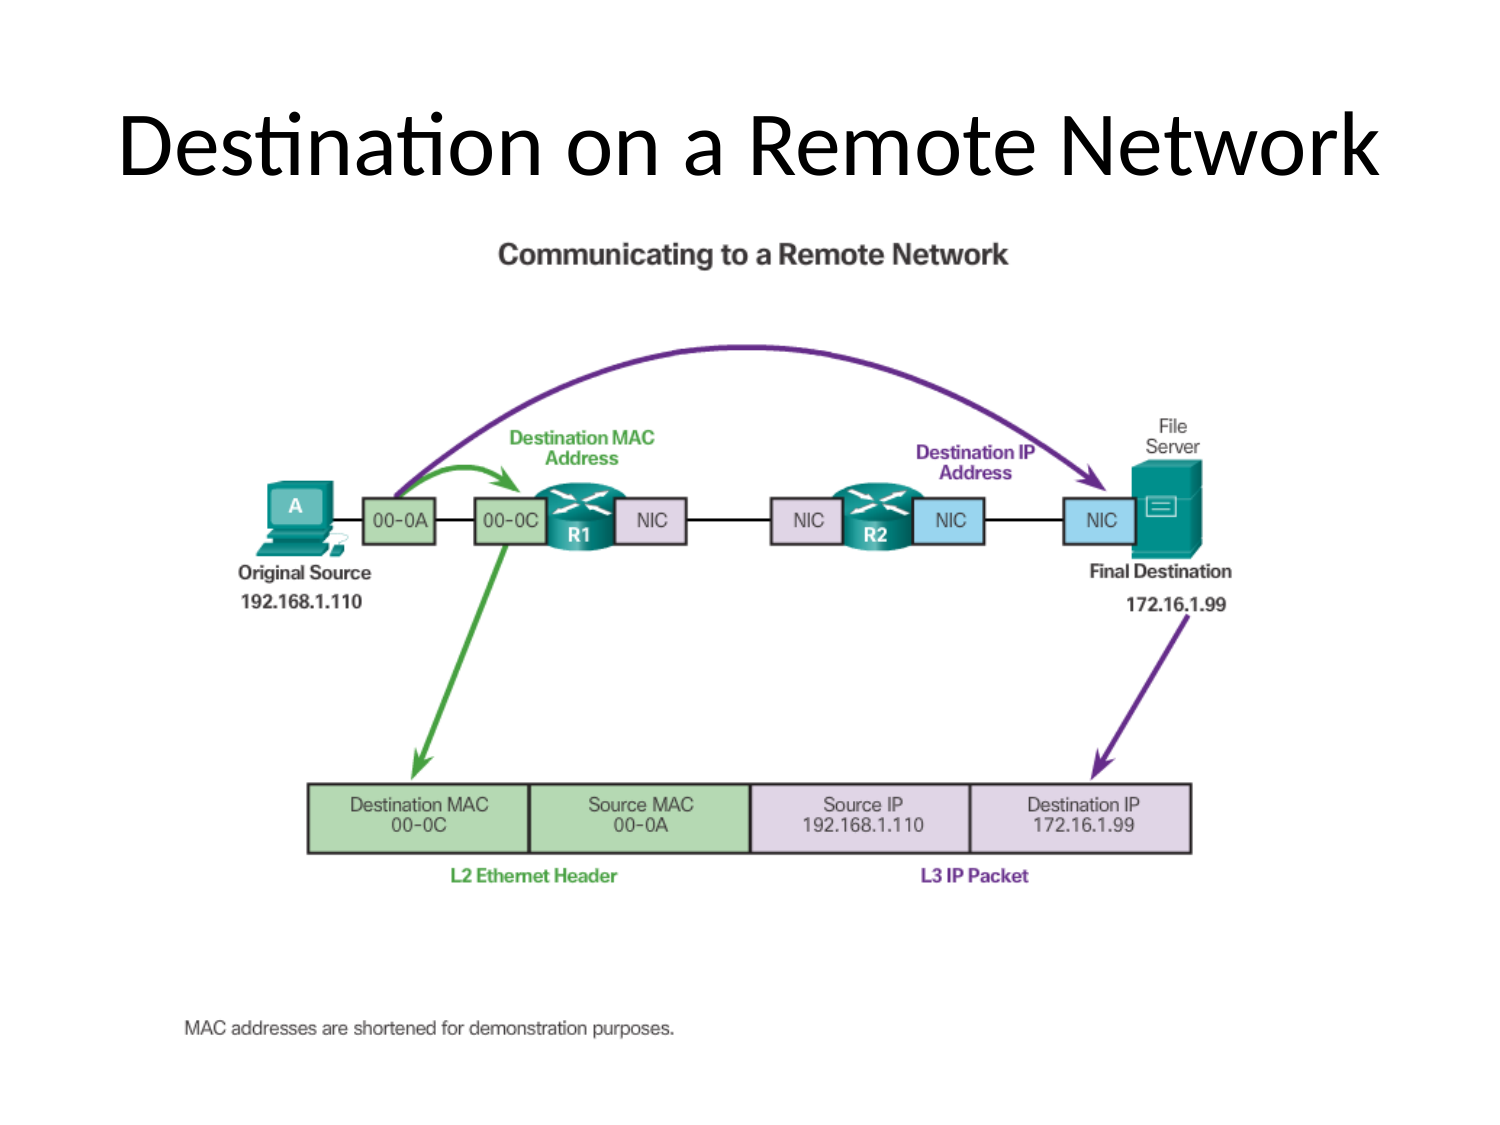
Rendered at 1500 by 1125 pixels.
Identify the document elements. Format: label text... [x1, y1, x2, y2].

title Destination on a Remote Network [75, 45, 1425, 233]
picture [171, 240, 1329, 1042]
